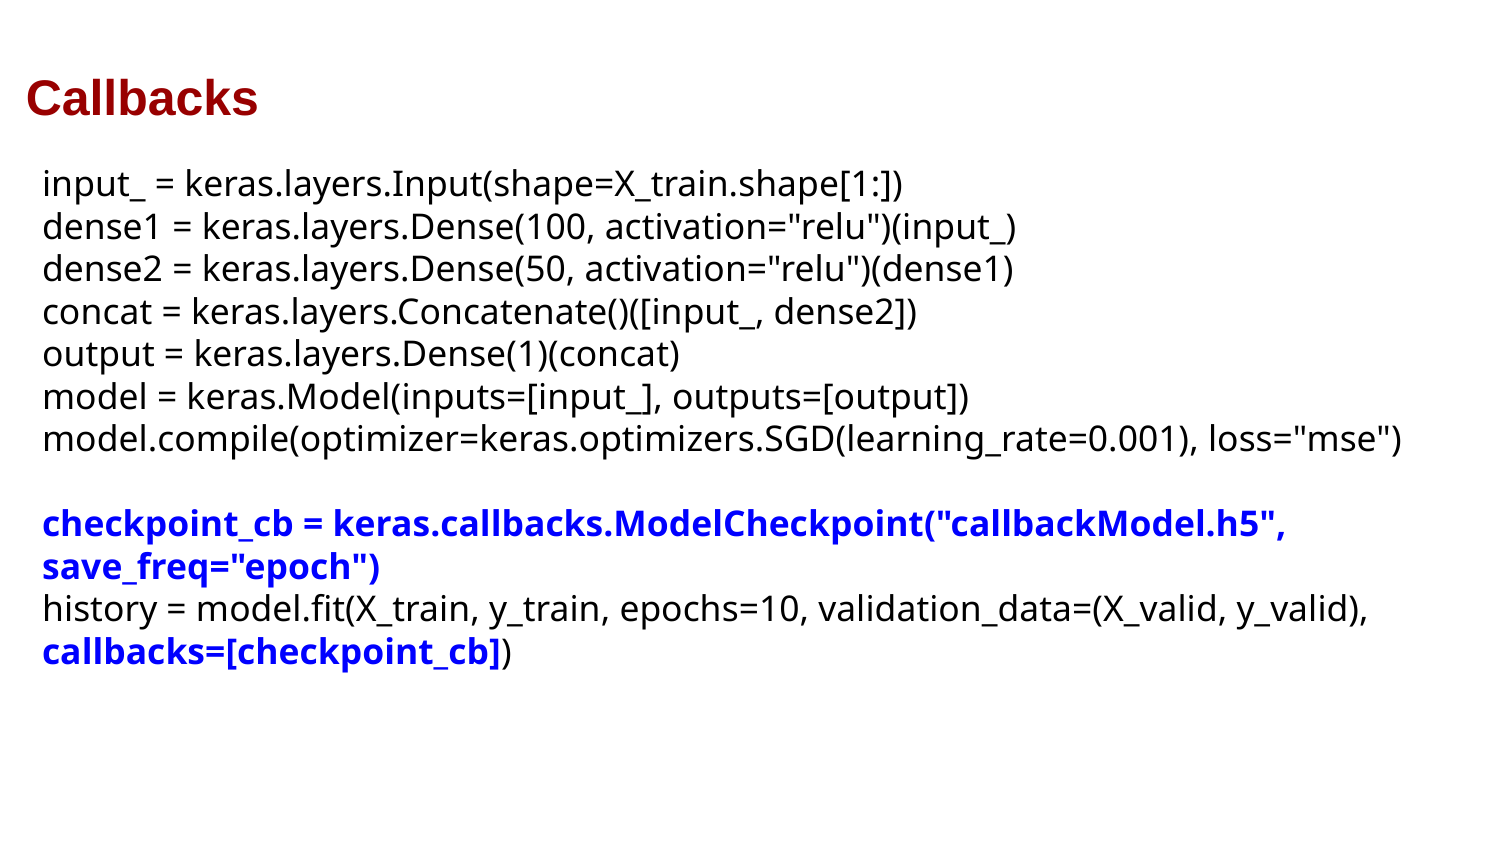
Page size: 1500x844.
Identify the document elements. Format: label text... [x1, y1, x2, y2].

text_box input_ = keras.layers.Input(shape=X_train.shape[1:]) dense1 = keras.layers.Dense(100, activation="relu")(input_) dense2 = keras.layers.Dense(50, activation="relu")(dense1) concat = keras.layers.Concatenate()([input_, dense2]) output = keras.layers.Dense(1)(concat) model = keras.Model(inputs=[input_], outputs=[output]) model.compile(optimizer=keras.optimizers.SGD(learning_rate=0.001), loss="mse") checkpoint_cb = keras.callbacks.ModelCheckpoint("callbackModel.h5", save_freq="epoch") history = model.fit(X_train, y_train, epochs=10, validation_data=(X_valid, y_valid), callbacks=[checkpoint_cb]) [27, 146, 1486, 819]
text_box Callbacks [10, 50, 1486, 155]
